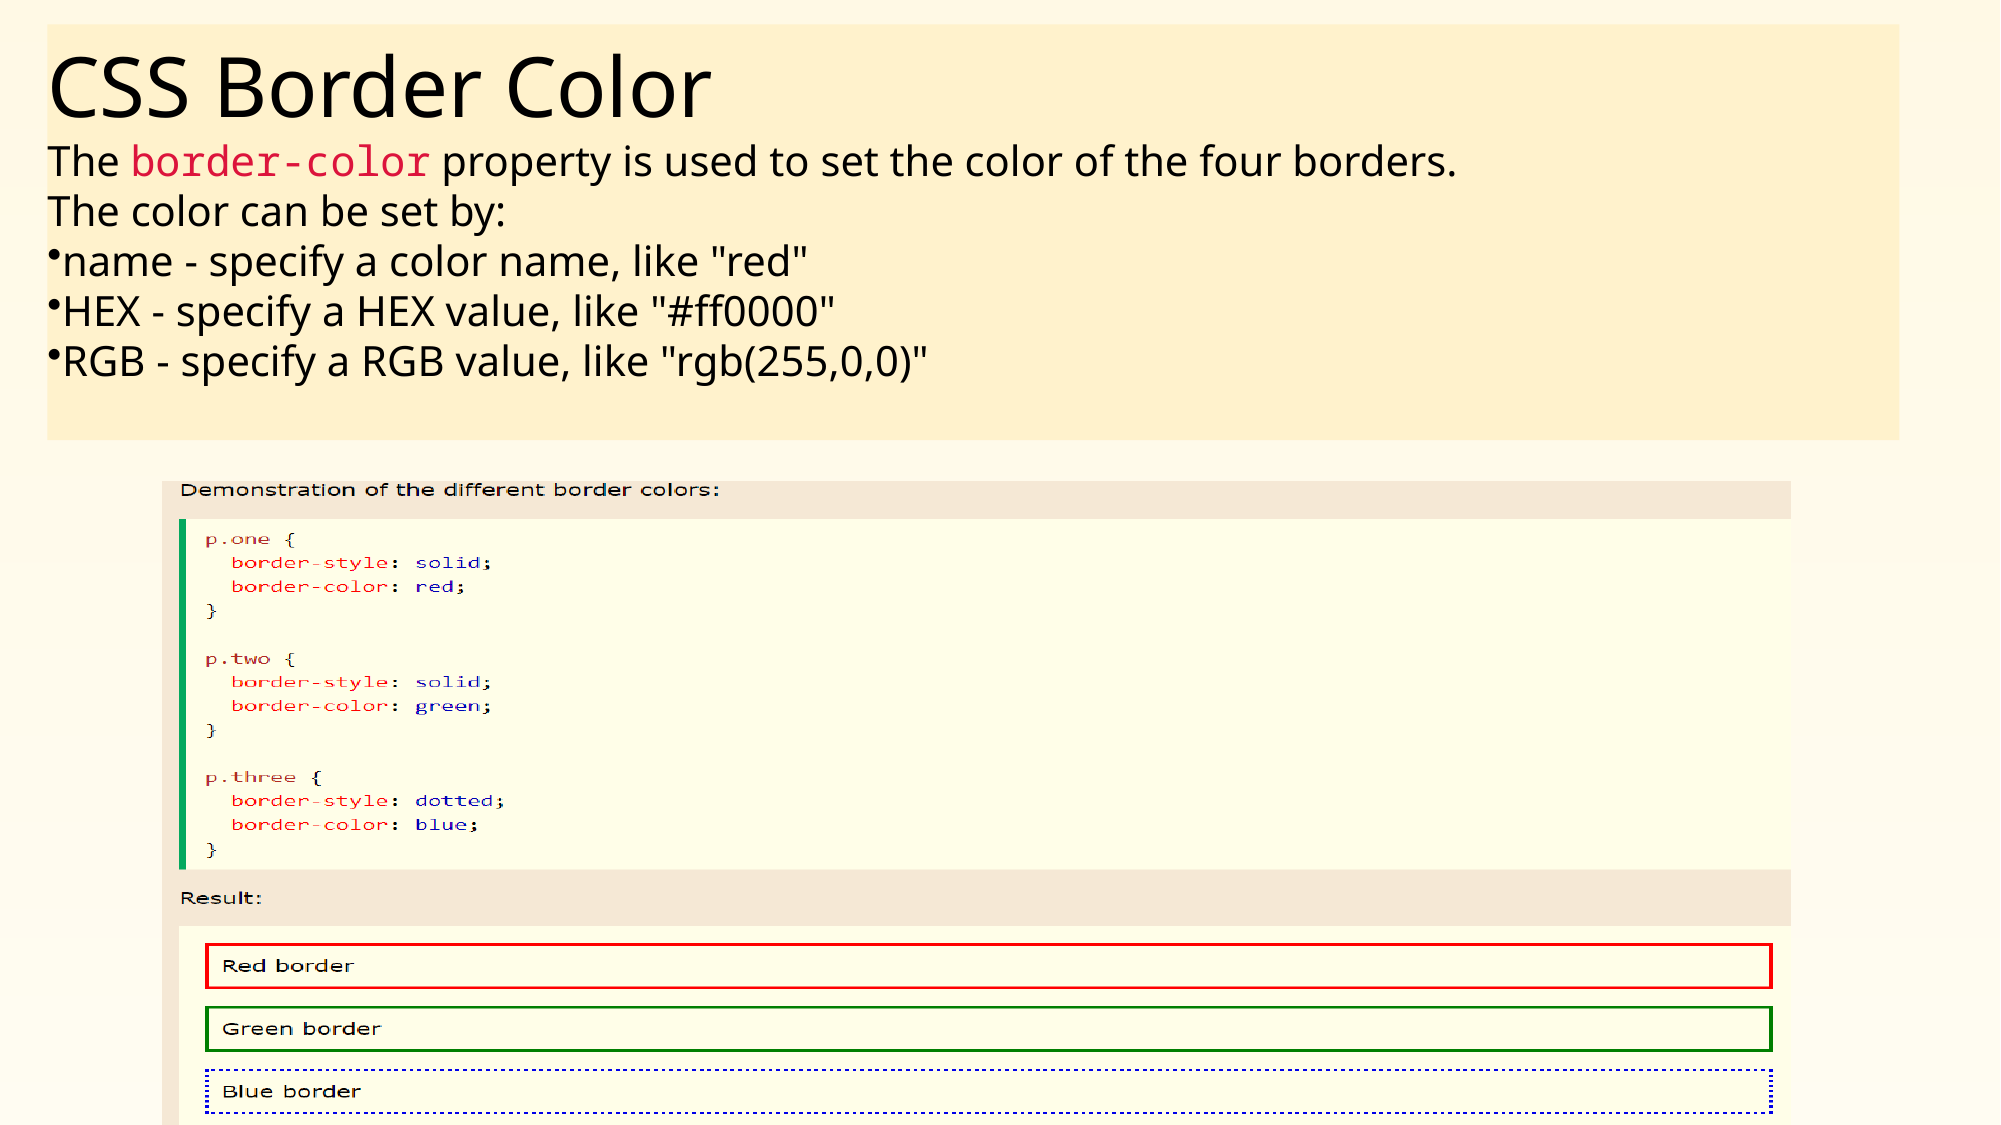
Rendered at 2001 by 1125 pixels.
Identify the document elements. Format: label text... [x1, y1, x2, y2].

text_box CSS Border Color The border-color property is used to set the color of the four borders. The color can be set by: name - specify a color name, like "red" HEX - specify a HEX value, like "#ff0000" RGB - specify a RGB value, like "rgb(255,0,0)" [47, 24, 1900, 441]
picture [162, 481, 1791, 1125]
